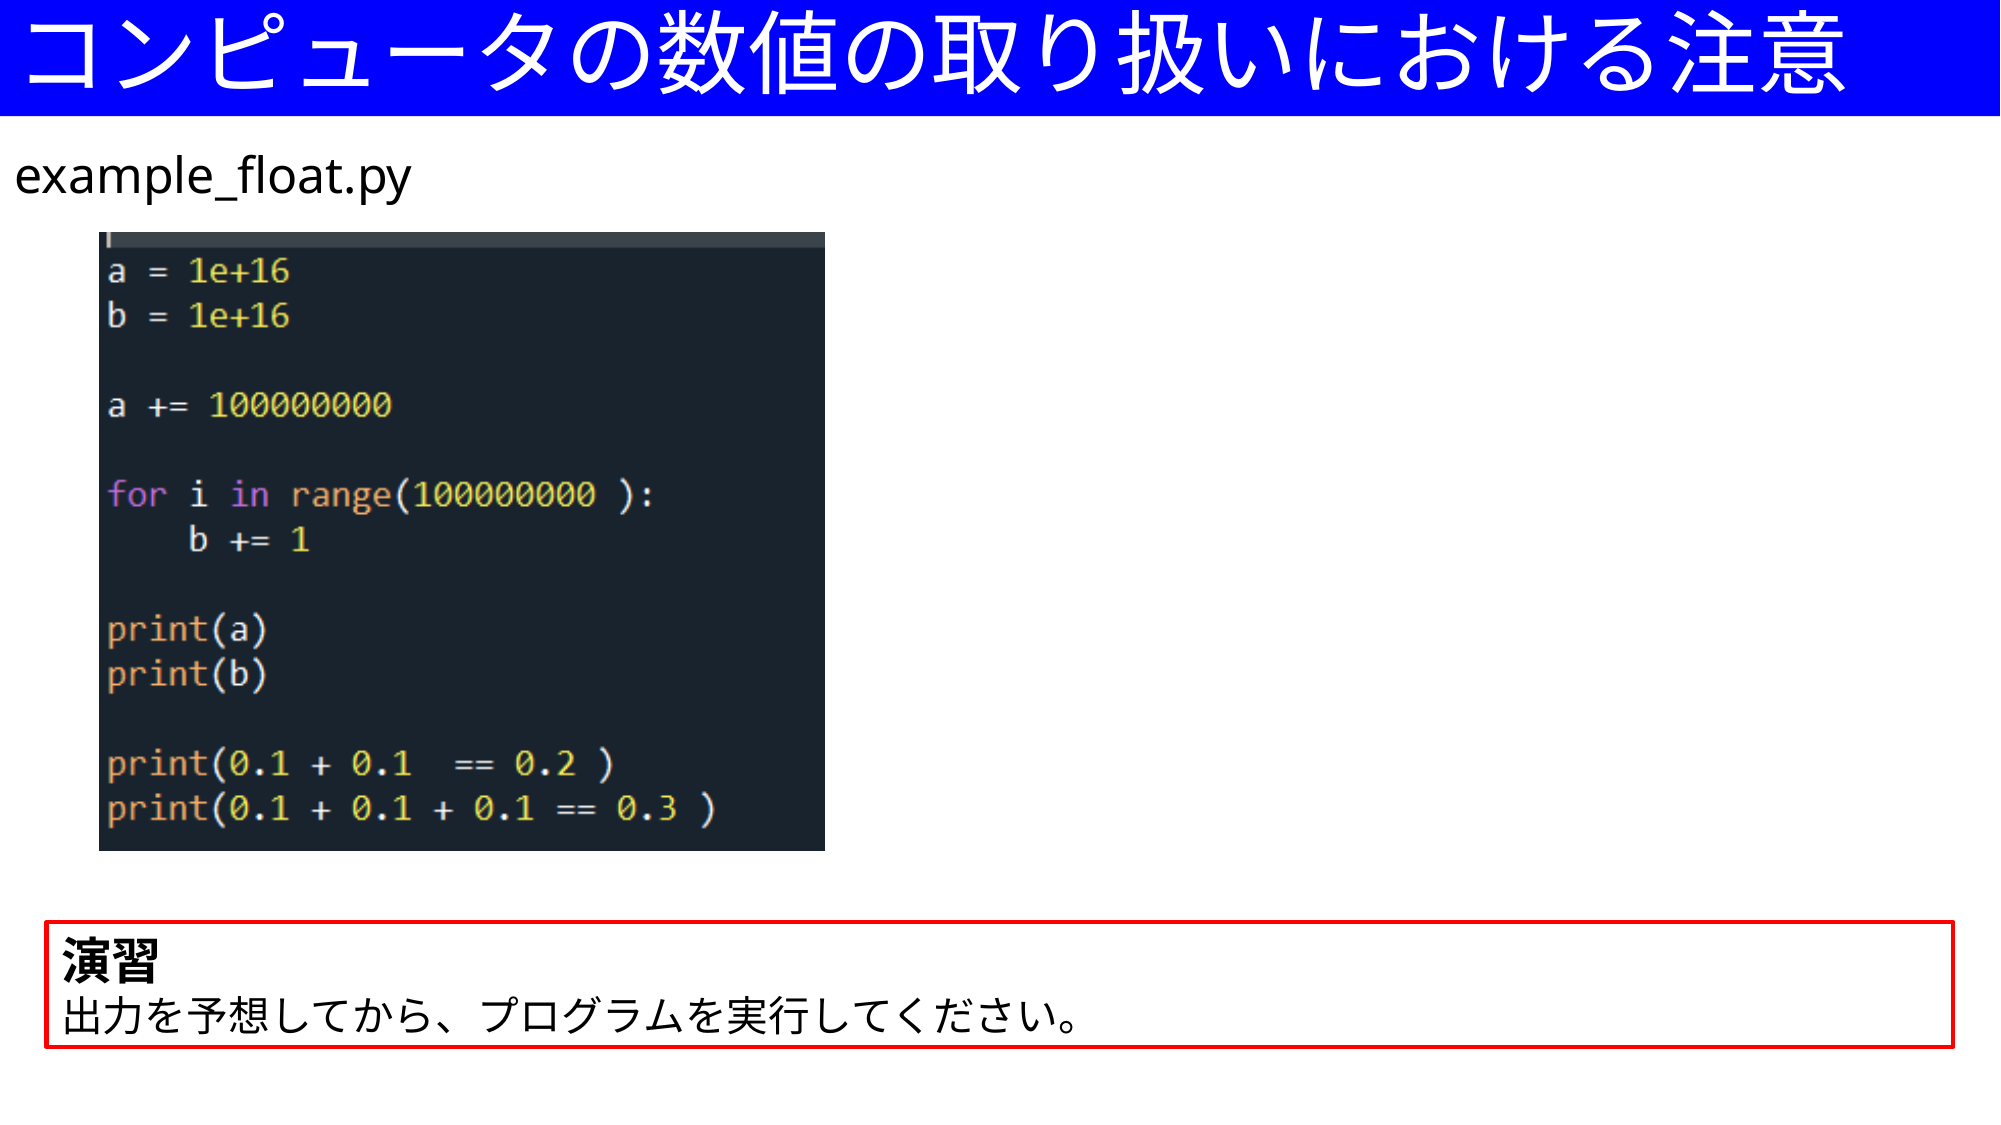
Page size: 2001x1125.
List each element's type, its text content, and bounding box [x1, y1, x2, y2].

title コンピュータの数値の取り扱いにおける注意 [0, 0, 2000, 117]
picture [99, 232, 825, 851]
text_box example_float.py [0, 136, 1364, 211]
text_box 演習 出力を予想してから、プログラムを実行してください。 [46, 922, 1954, 1047]
